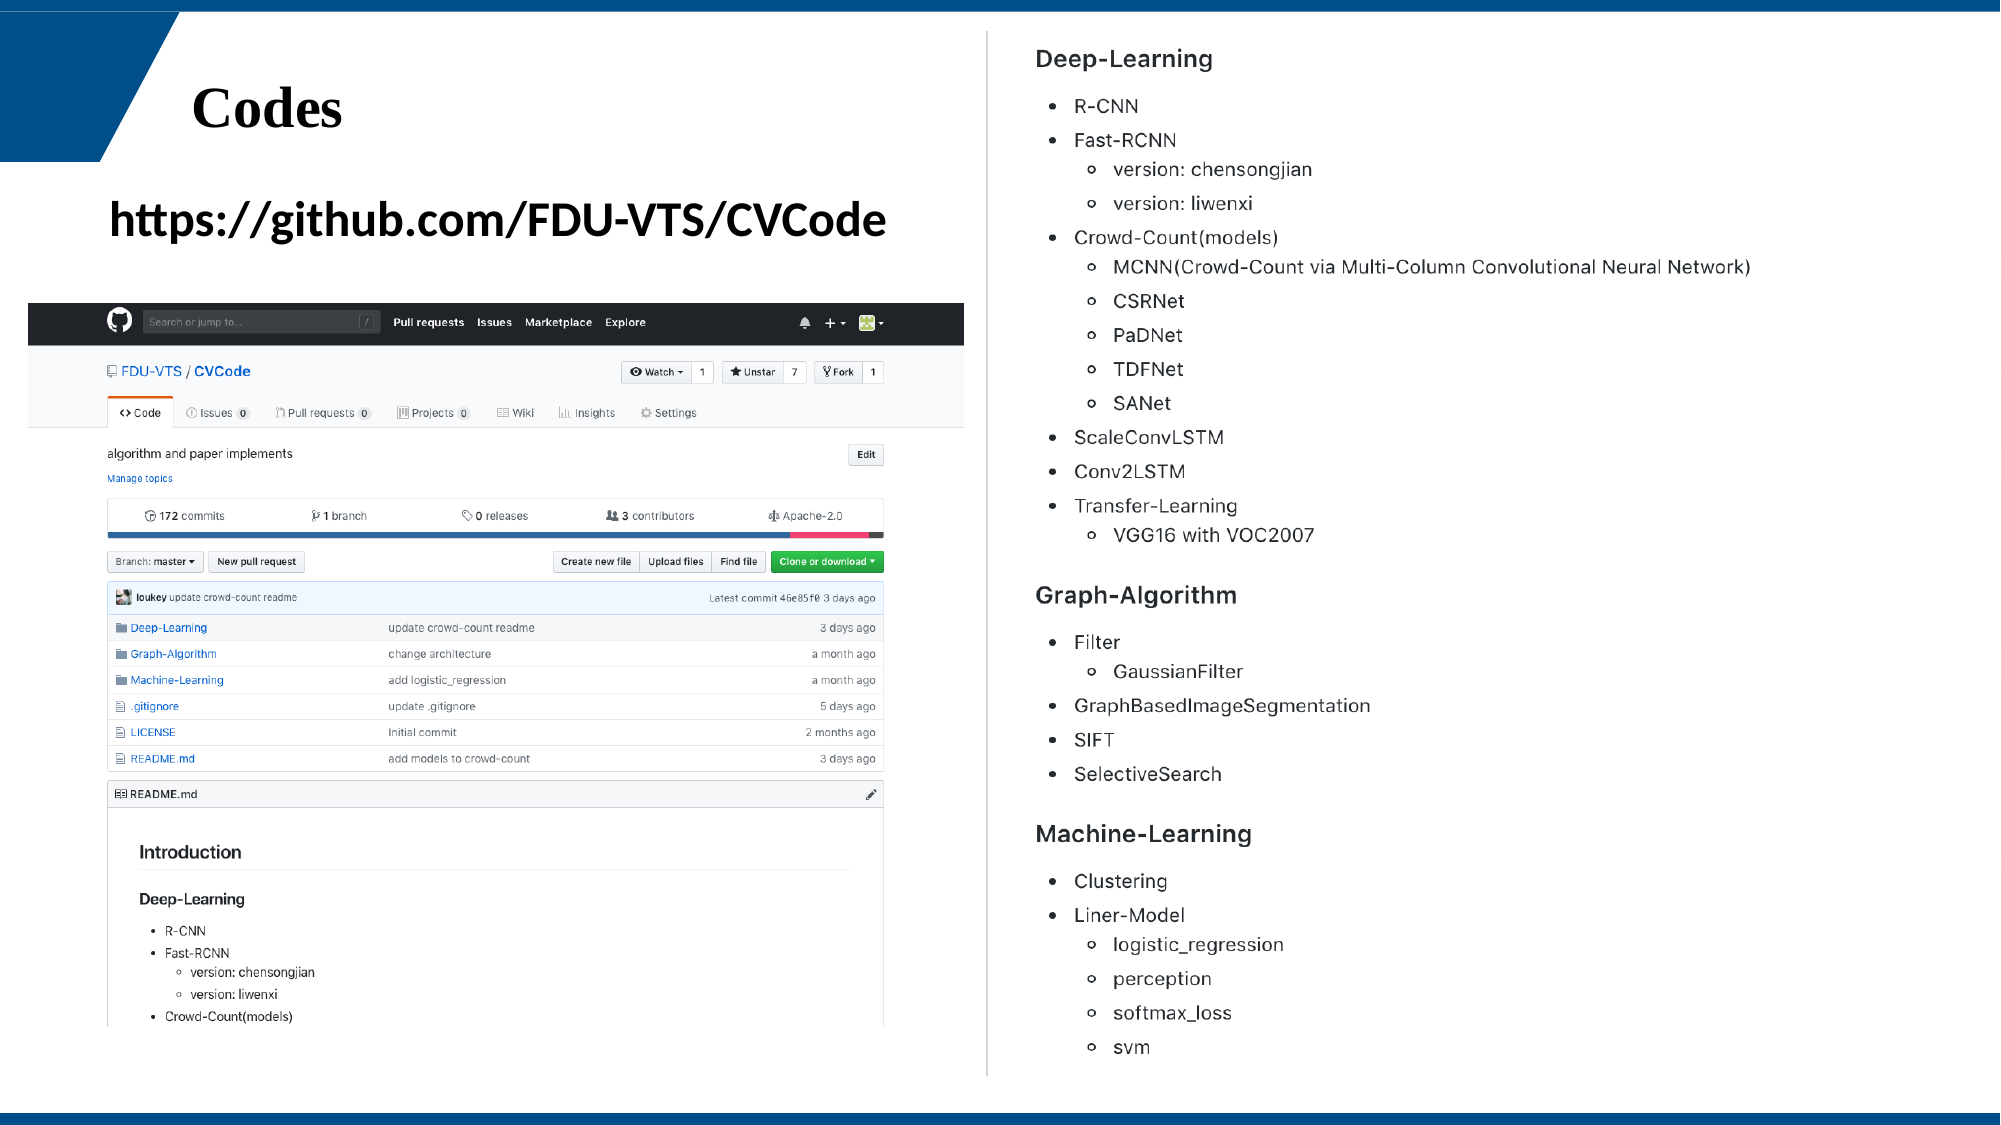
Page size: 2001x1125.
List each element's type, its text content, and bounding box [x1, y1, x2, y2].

picture [28, 303, 964, 1027]
text_box Codes [176, 61, 984, 147]
text_box https://github.com/FDU-VTS/CVCode [94, 179, 984, 255]
picture [984, 31, 2000, 1076]
